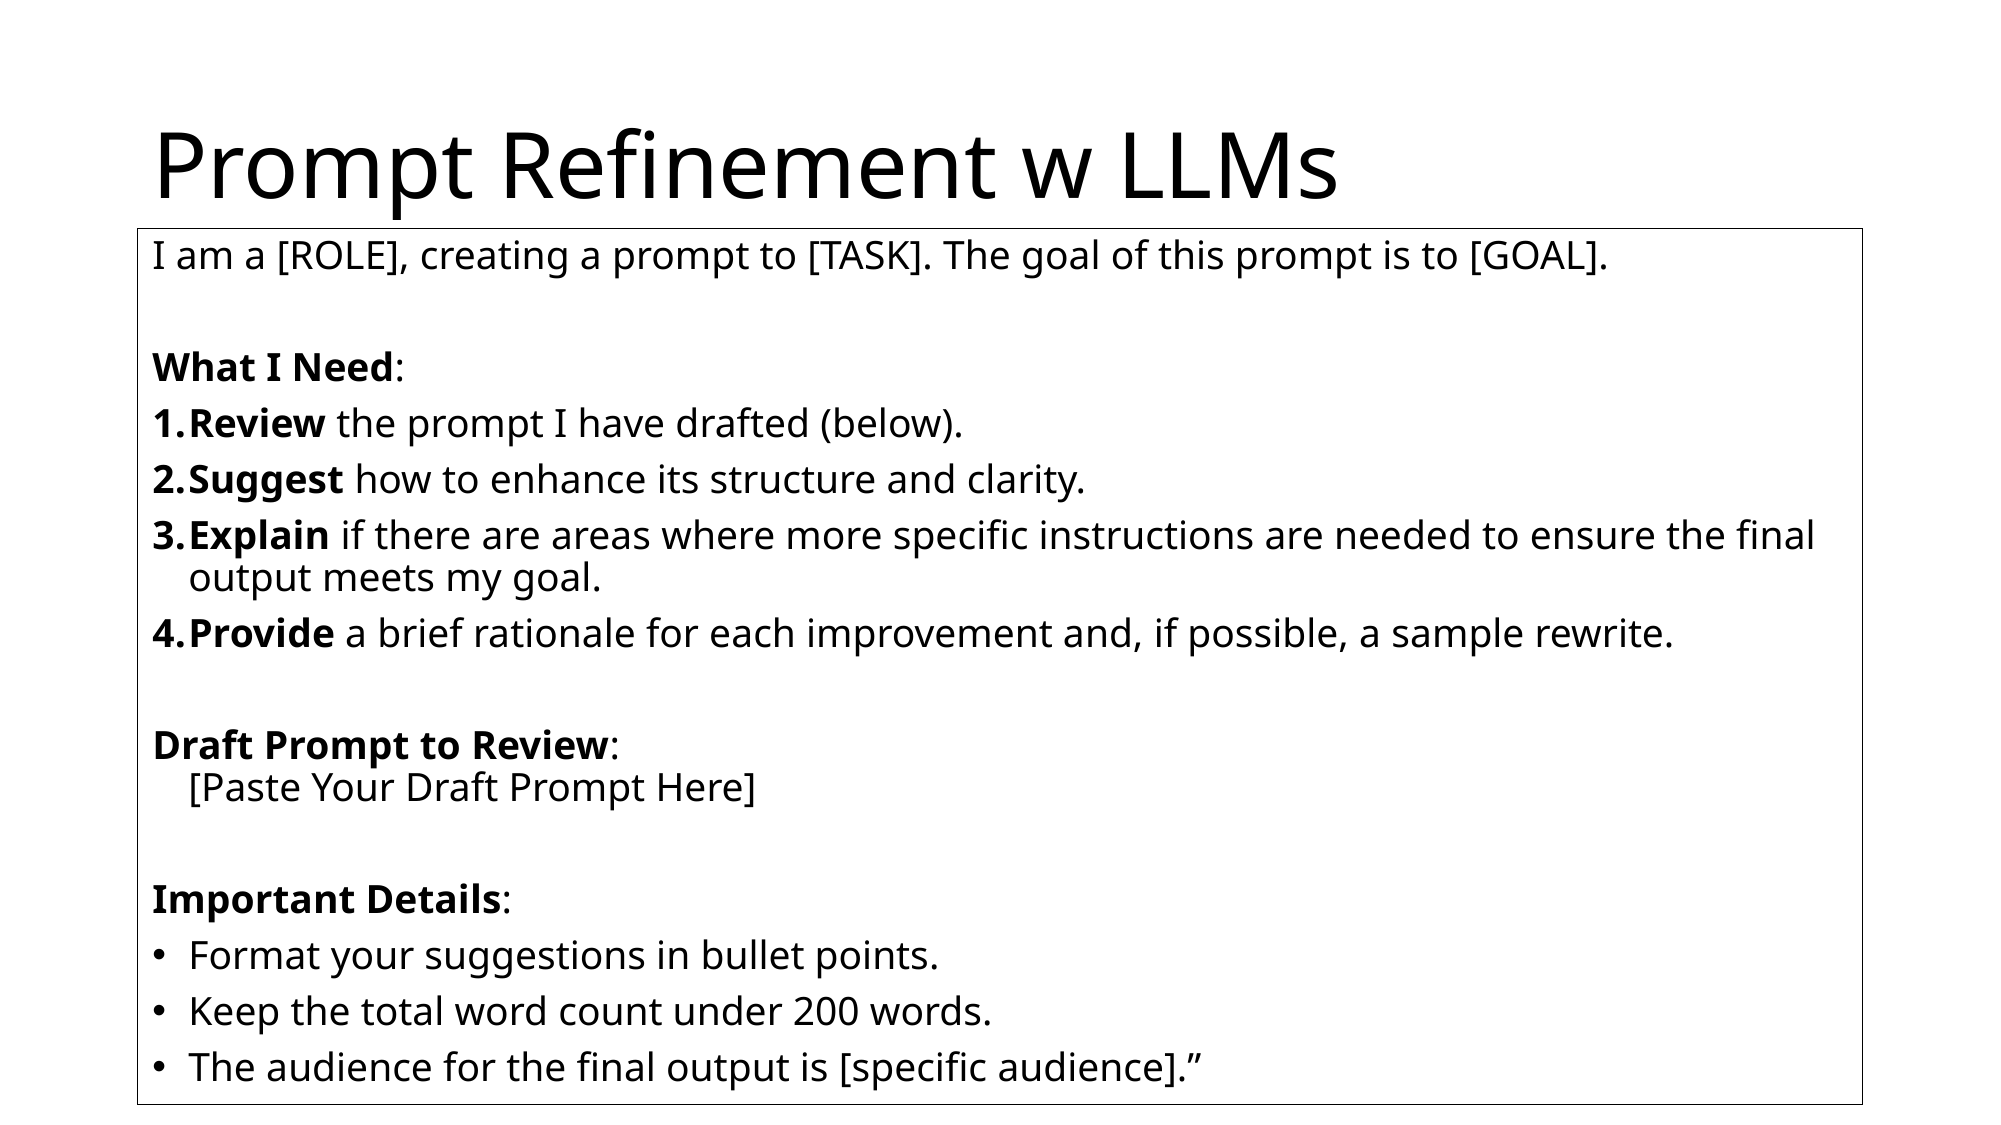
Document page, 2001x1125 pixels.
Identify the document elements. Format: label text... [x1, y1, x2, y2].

title Prompt Refinement w LLMs [137, 59, 1863, 228]
list I am a [ROLE], creating a prompt to [TASK]. The goal of this prompt is to [GOAL]. What I Need: Review the prompt I have drafted (below). Suggest how to enhance its structure and clarity. Explain if there are areas where more specific instructions are needed to ensure the final output meets my goal. Provide a brief rationale for each improvement and, if possible, a sample rewrite. Draft Prompt to Review: [Paste Your Draft Prompt Here] Important Details: Format your suggestions in bullet points. Keep the total word count under 200 words. The audience for the final output is [specific audience].” [137, 228, 1863, 1105]
